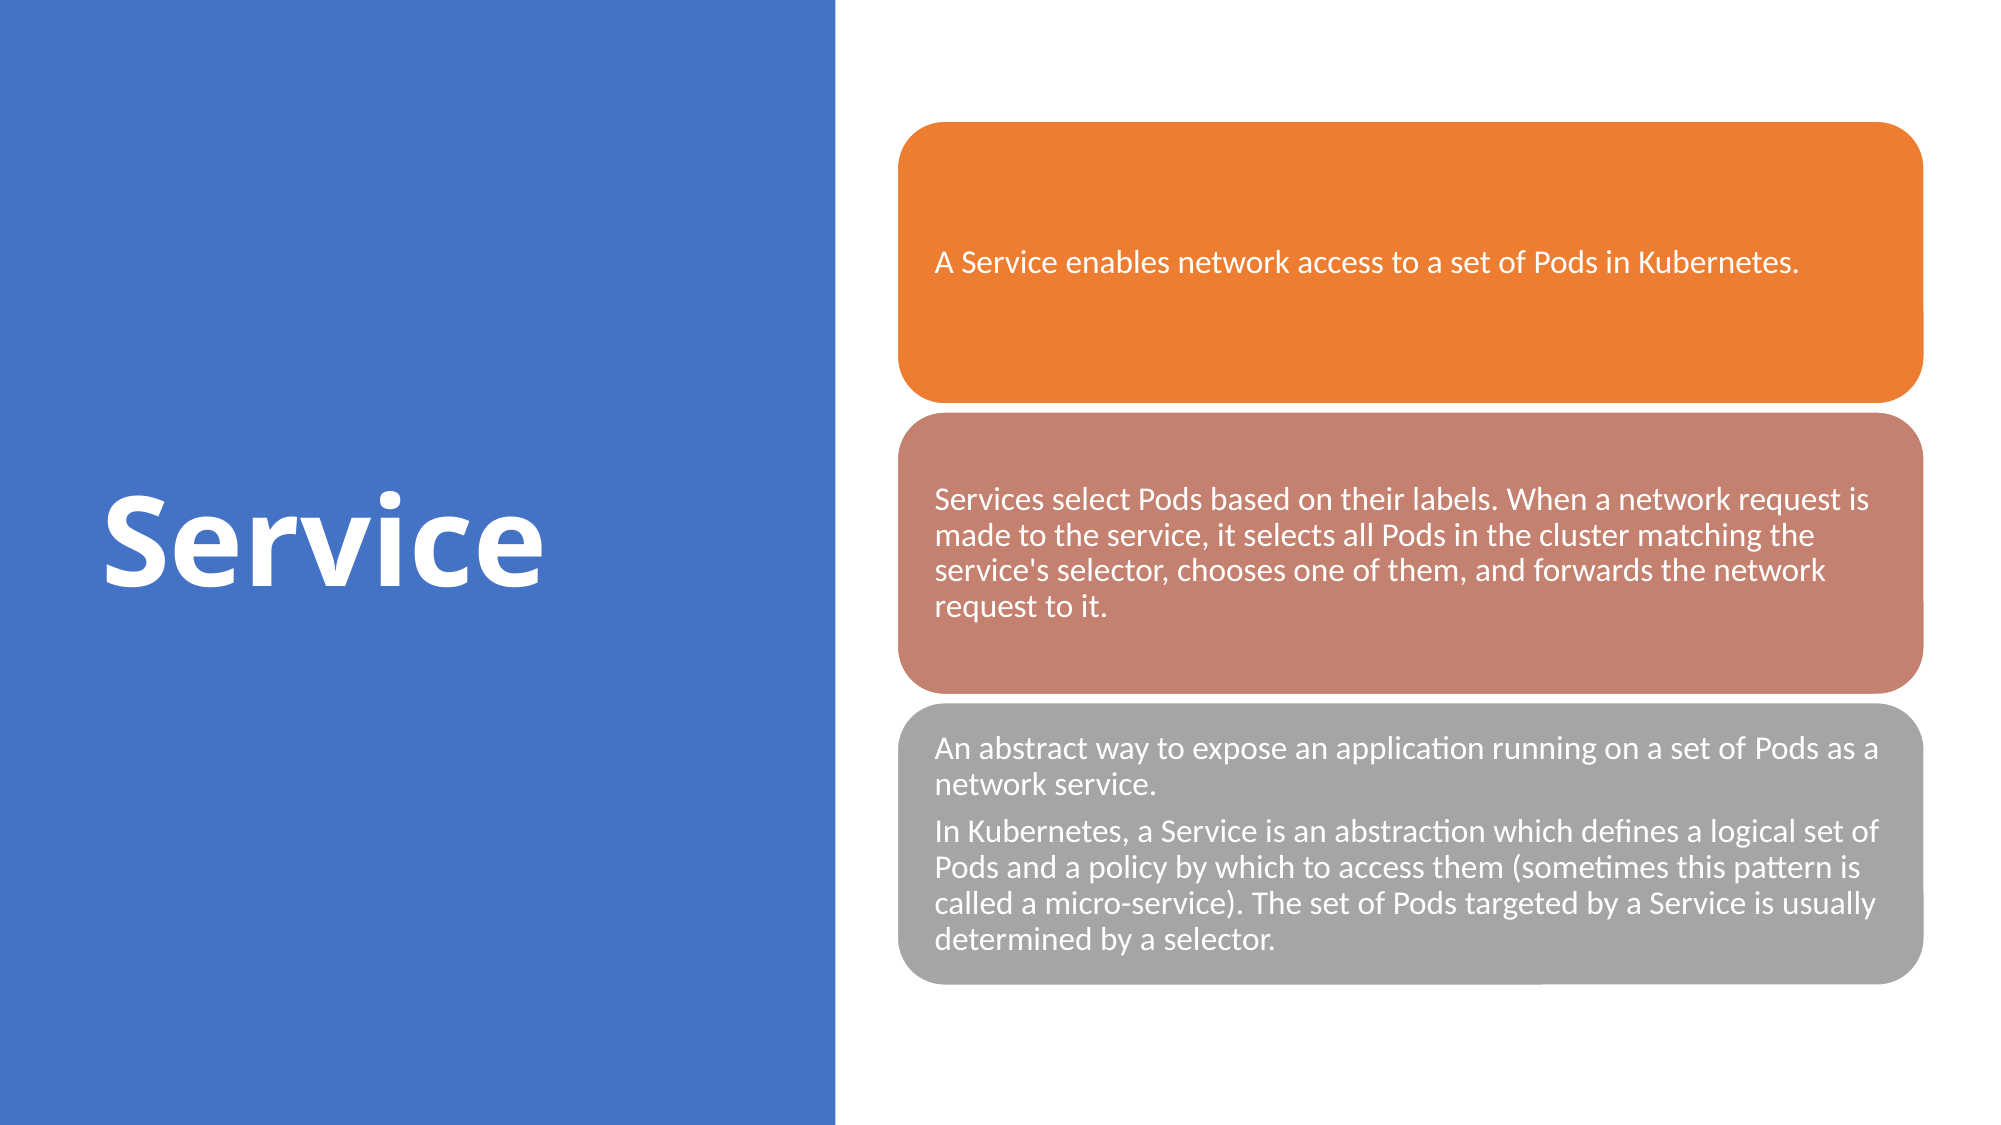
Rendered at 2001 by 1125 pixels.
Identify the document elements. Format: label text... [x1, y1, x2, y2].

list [897, 101, 1925, 1005]
title Service [86, 101, 711, 1005]
text_box [0, 0, 836, 1125]
